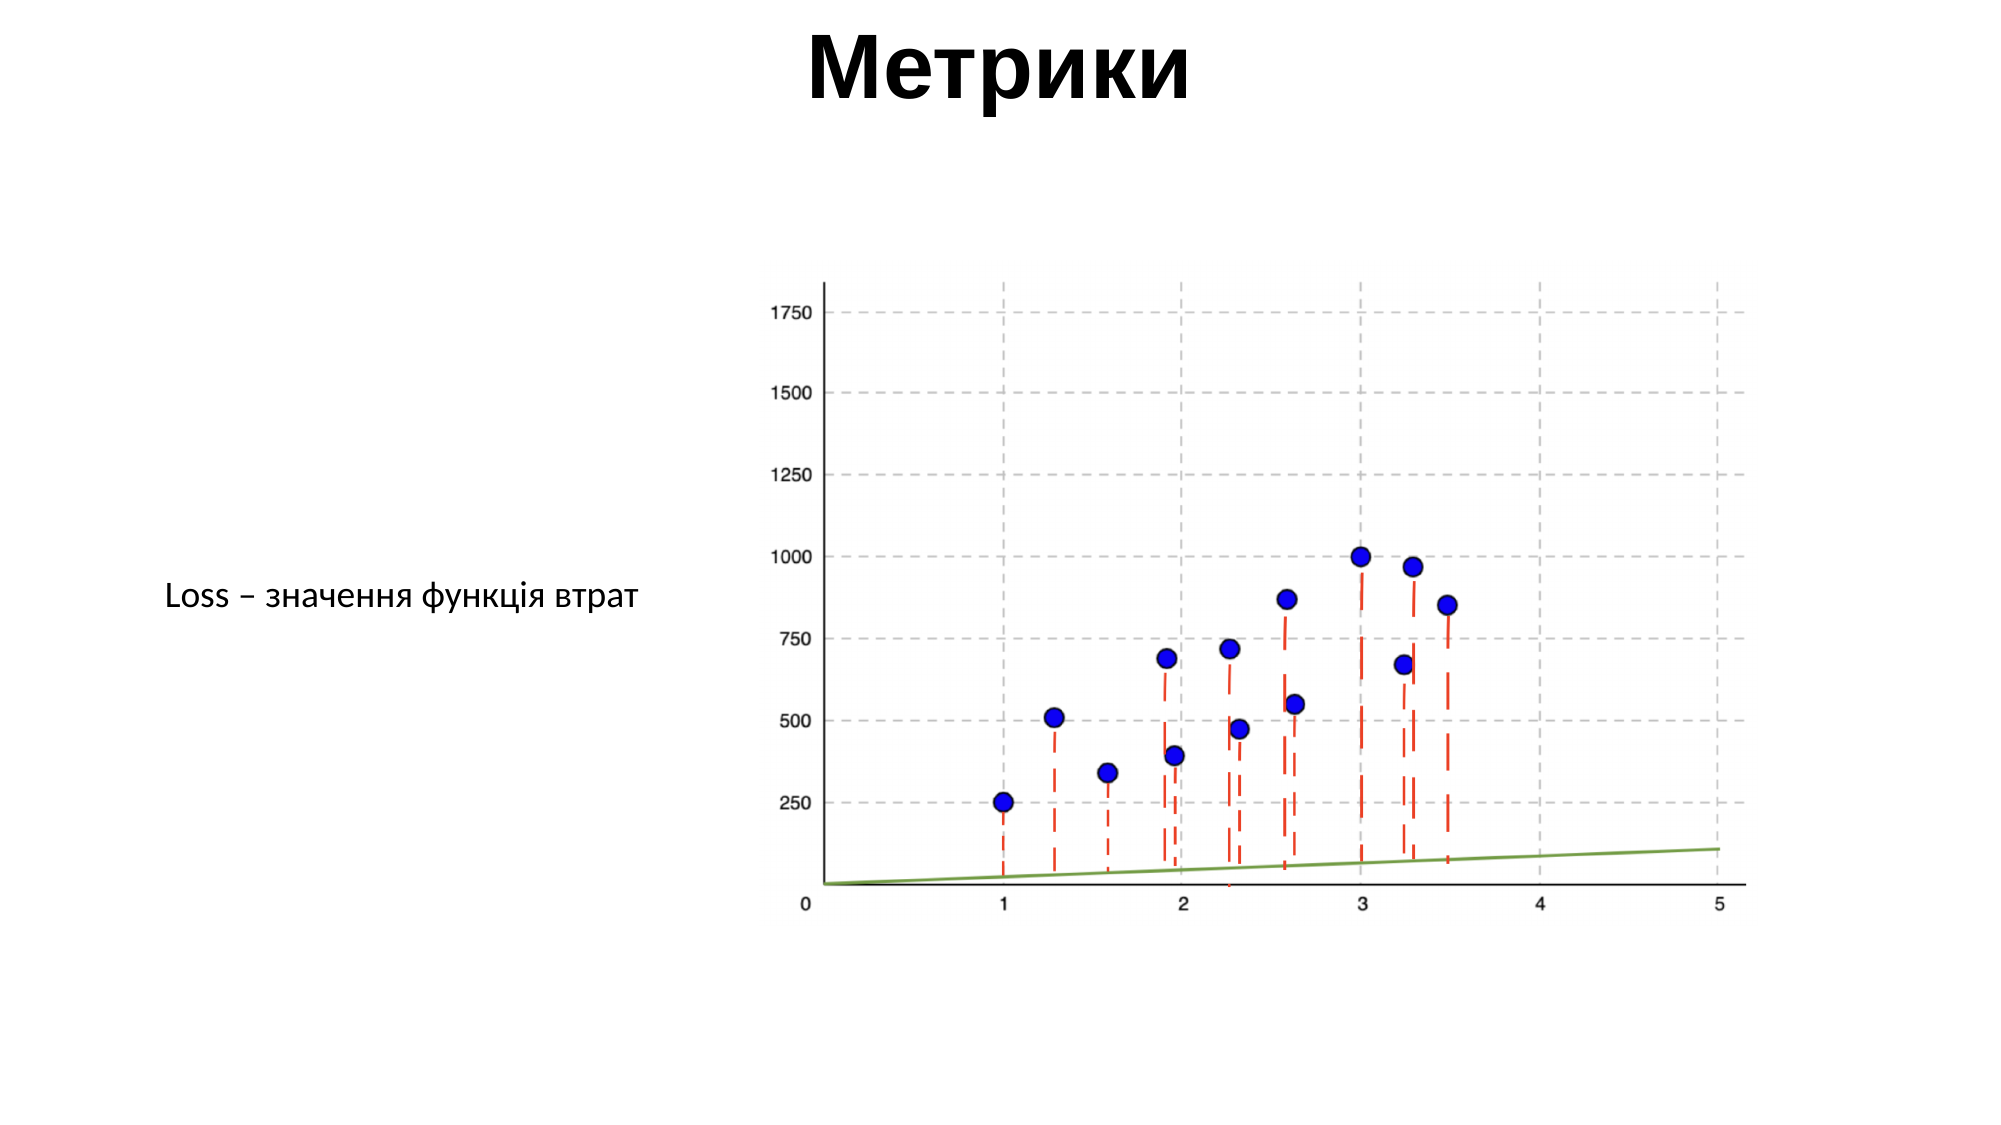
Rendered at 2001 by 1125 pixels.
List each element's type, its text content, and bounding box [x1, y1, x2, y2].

text_box Метрики [406, 0, 1594, 125]
picture [759, 260, 1758, 926]
text_box Loss – значення функція втрат [149, 562, 674, 623]
